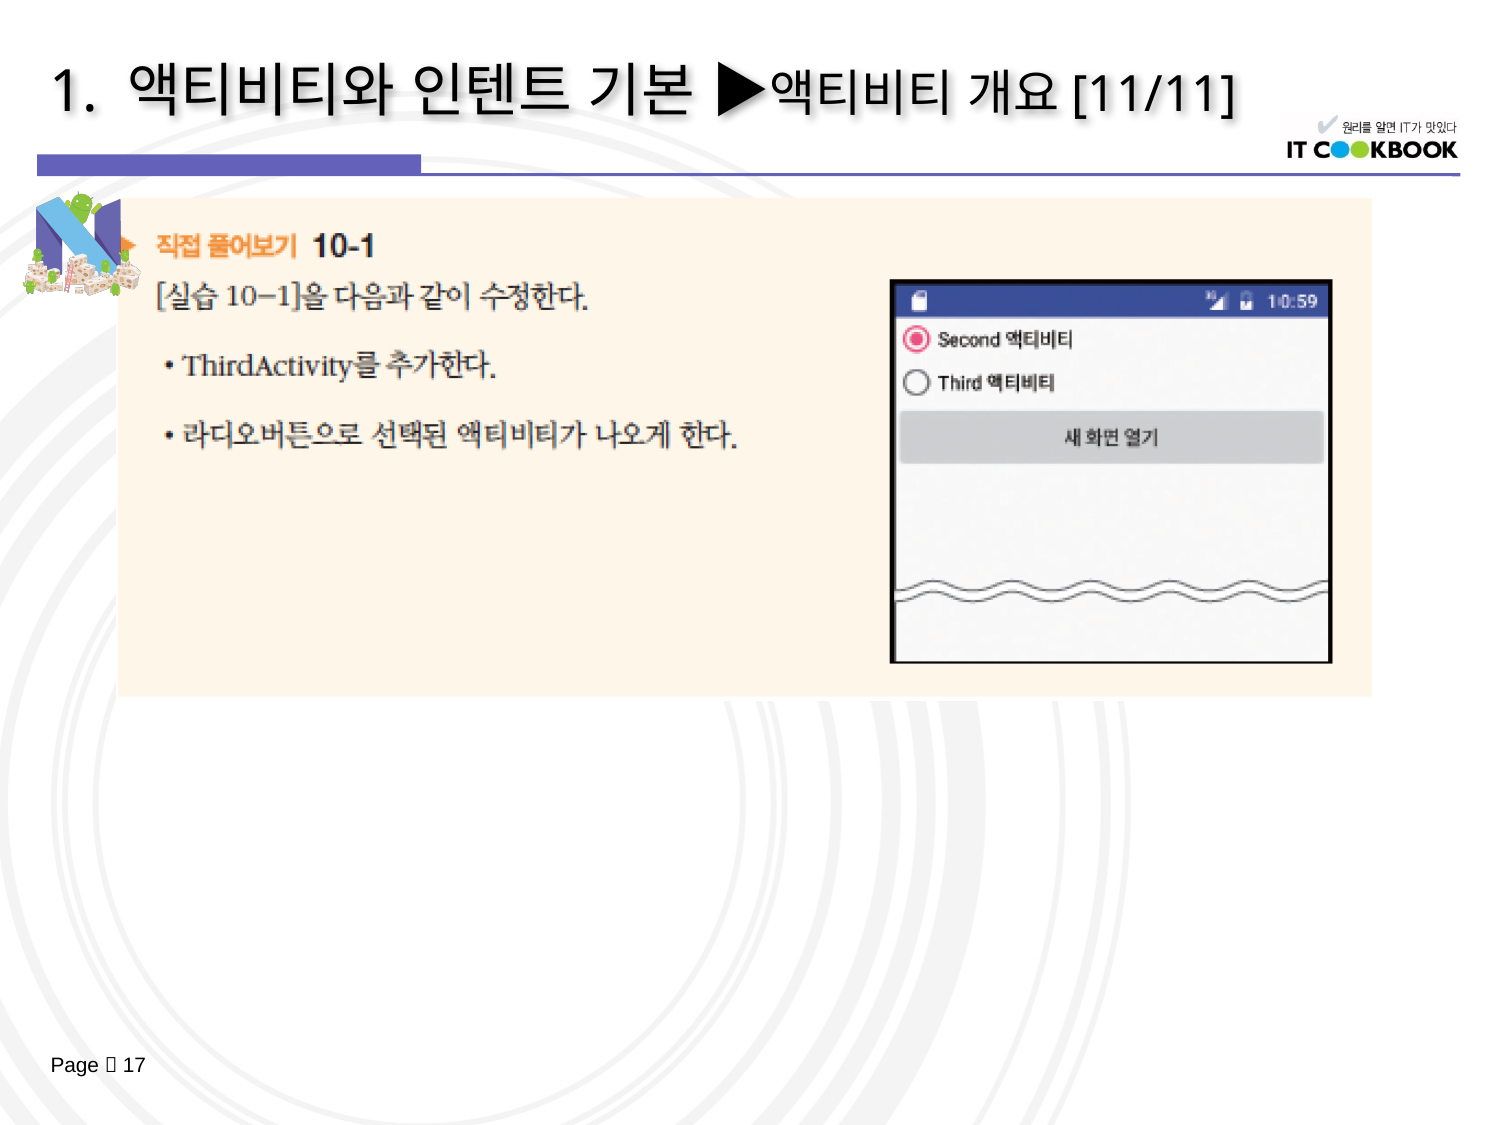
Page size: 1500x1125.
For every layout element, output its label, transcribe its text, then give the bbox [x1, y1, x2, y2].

title 1. 액티비티와 인텐트 기본 ▶액티비티 개요[11/11] [48, 53, 1487, 161]
picture [0, 35, 1500, 1125]
